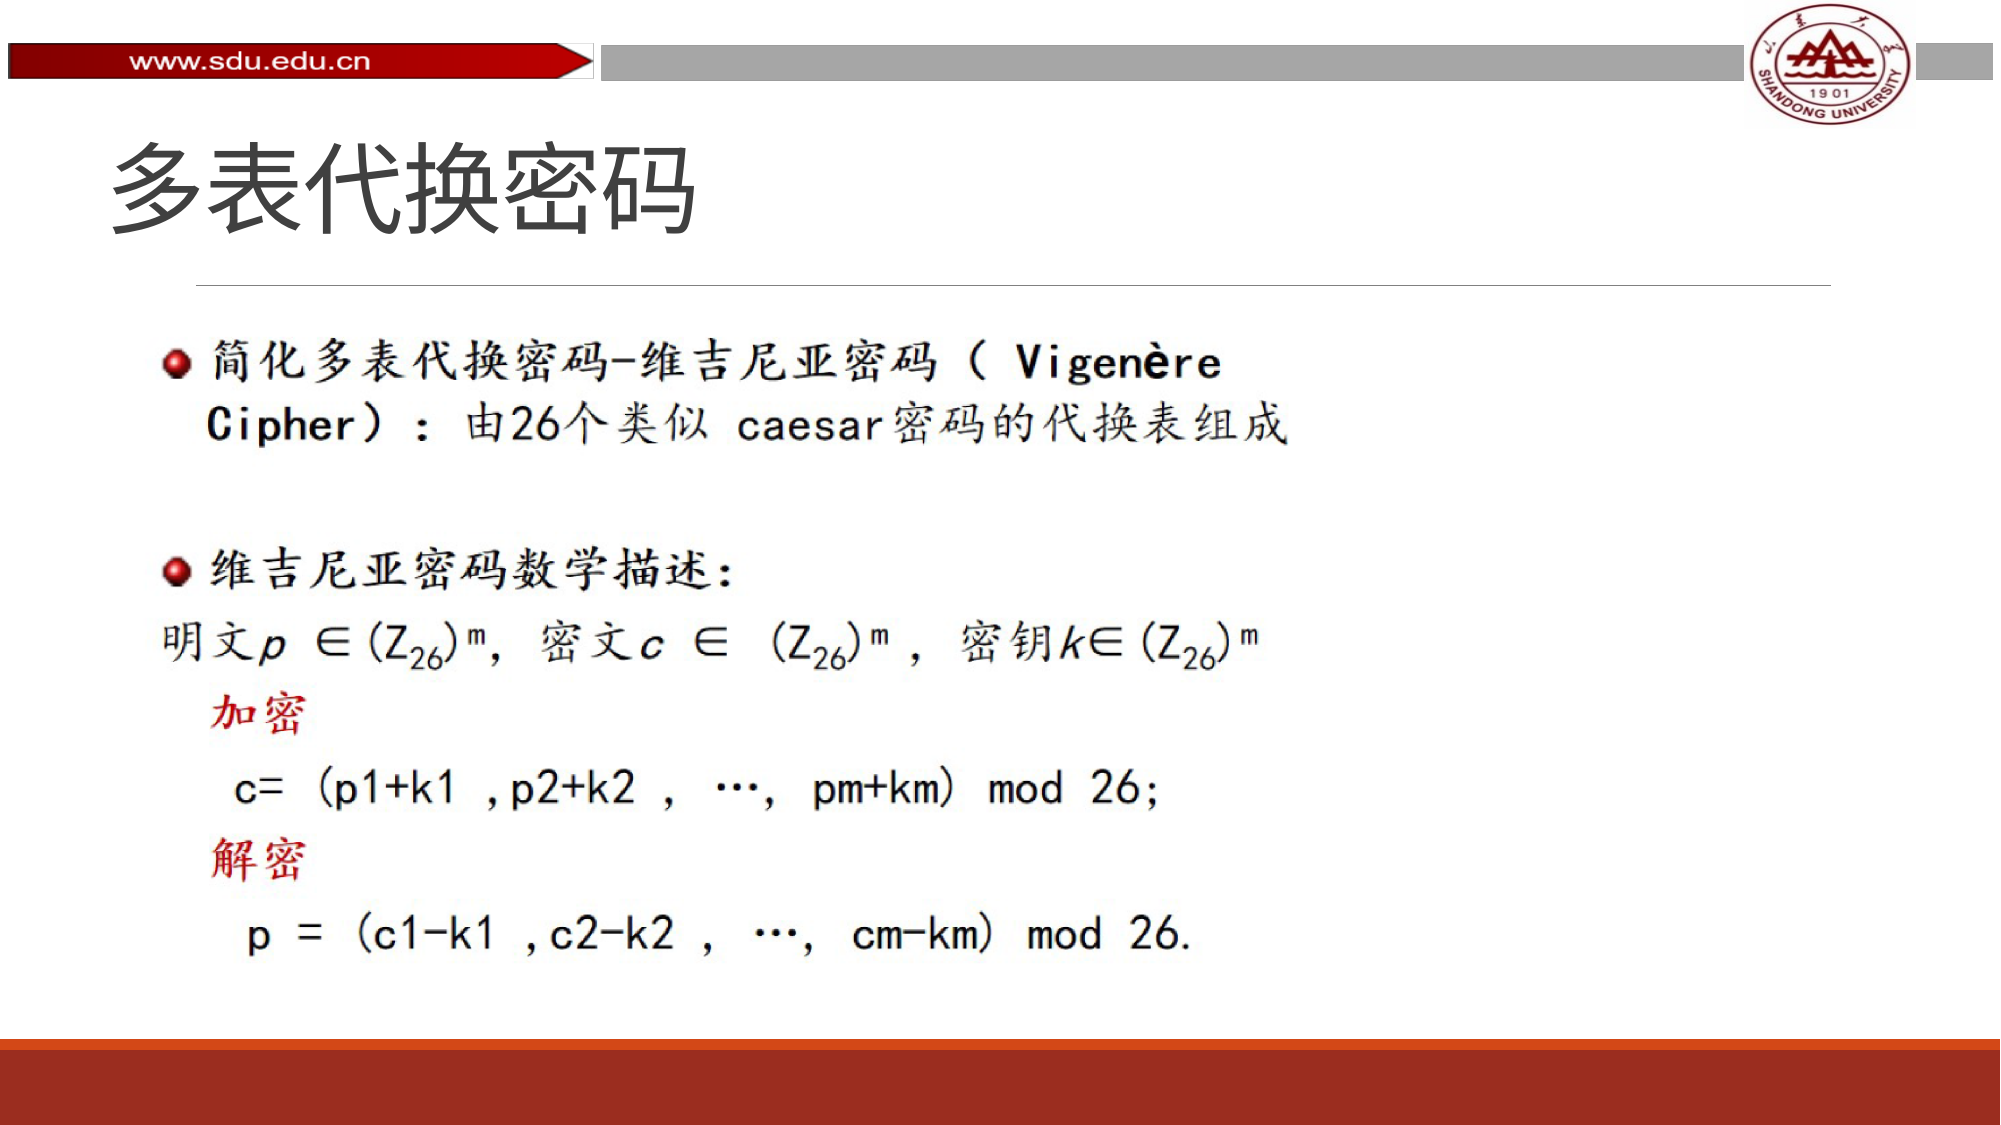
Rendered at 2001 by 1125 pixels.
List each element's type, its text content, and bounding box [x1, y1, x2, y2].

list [136, 328, 1321, 990]
title 多表代换密码 [90, 102, 1945, 255]
picture [8, 0, 1993, 102]
